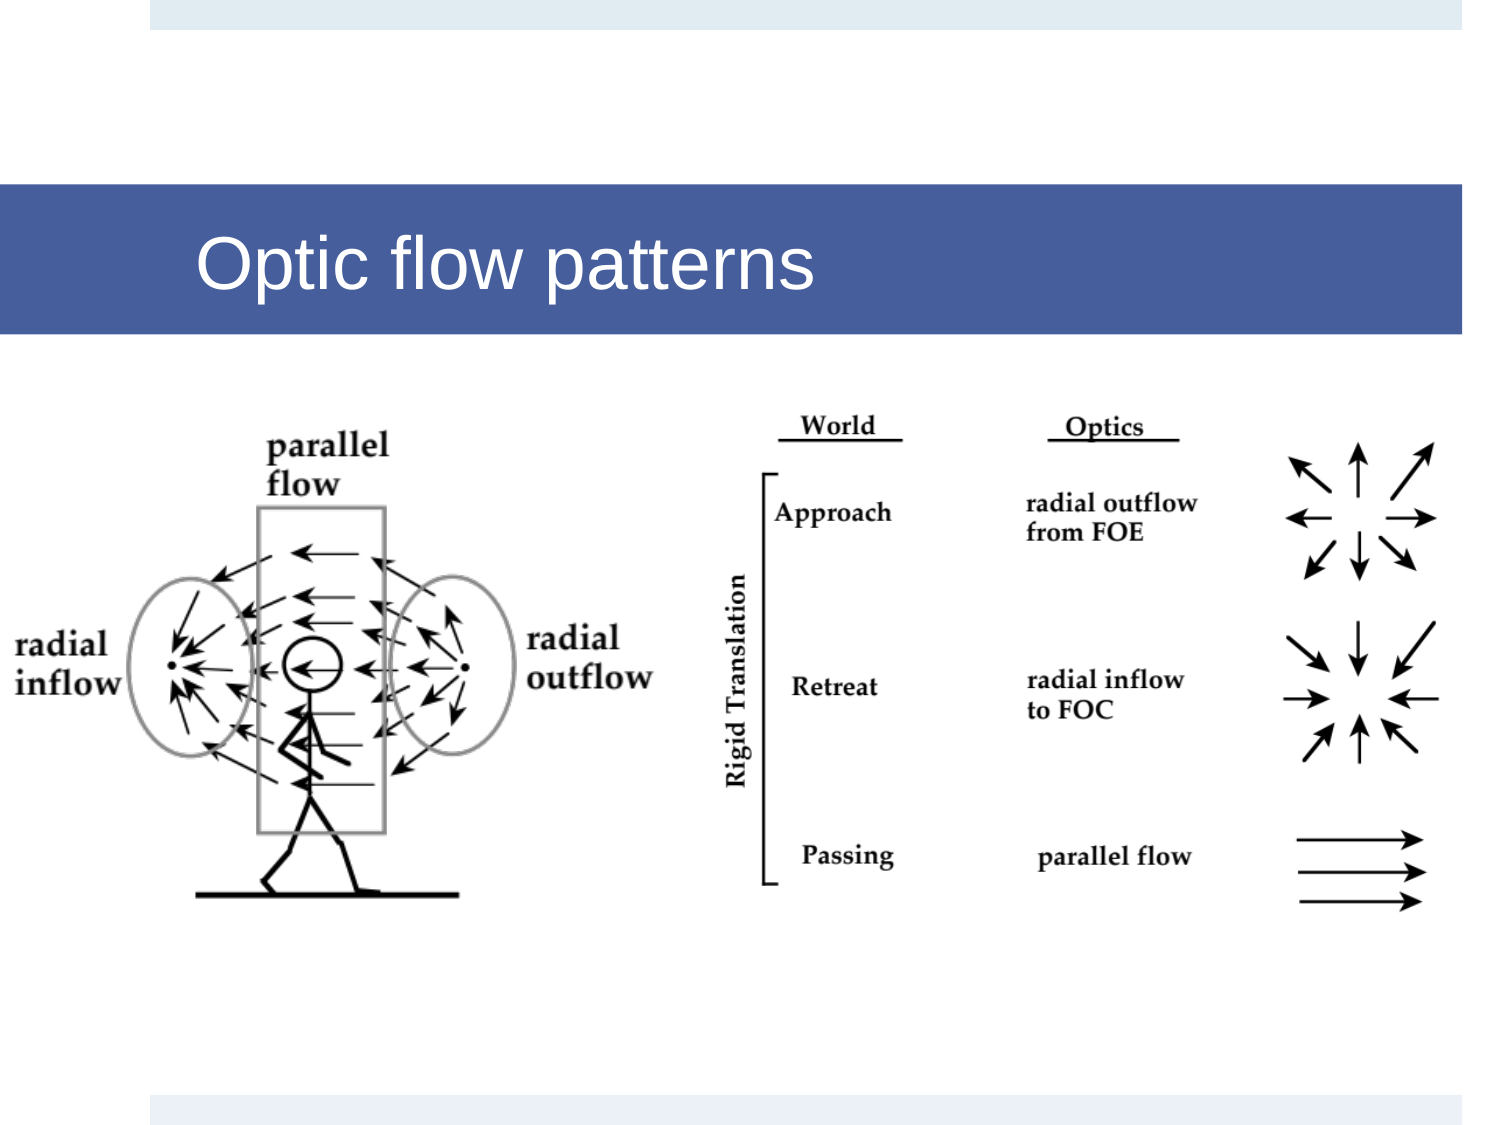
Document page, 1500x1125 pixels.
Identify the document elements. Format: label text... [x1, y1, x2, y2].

picture [710, 391, 1463, 919]
title Optic flow patterns [0, 184, 1463, 335]
picture [0, 421, 661, 919]
